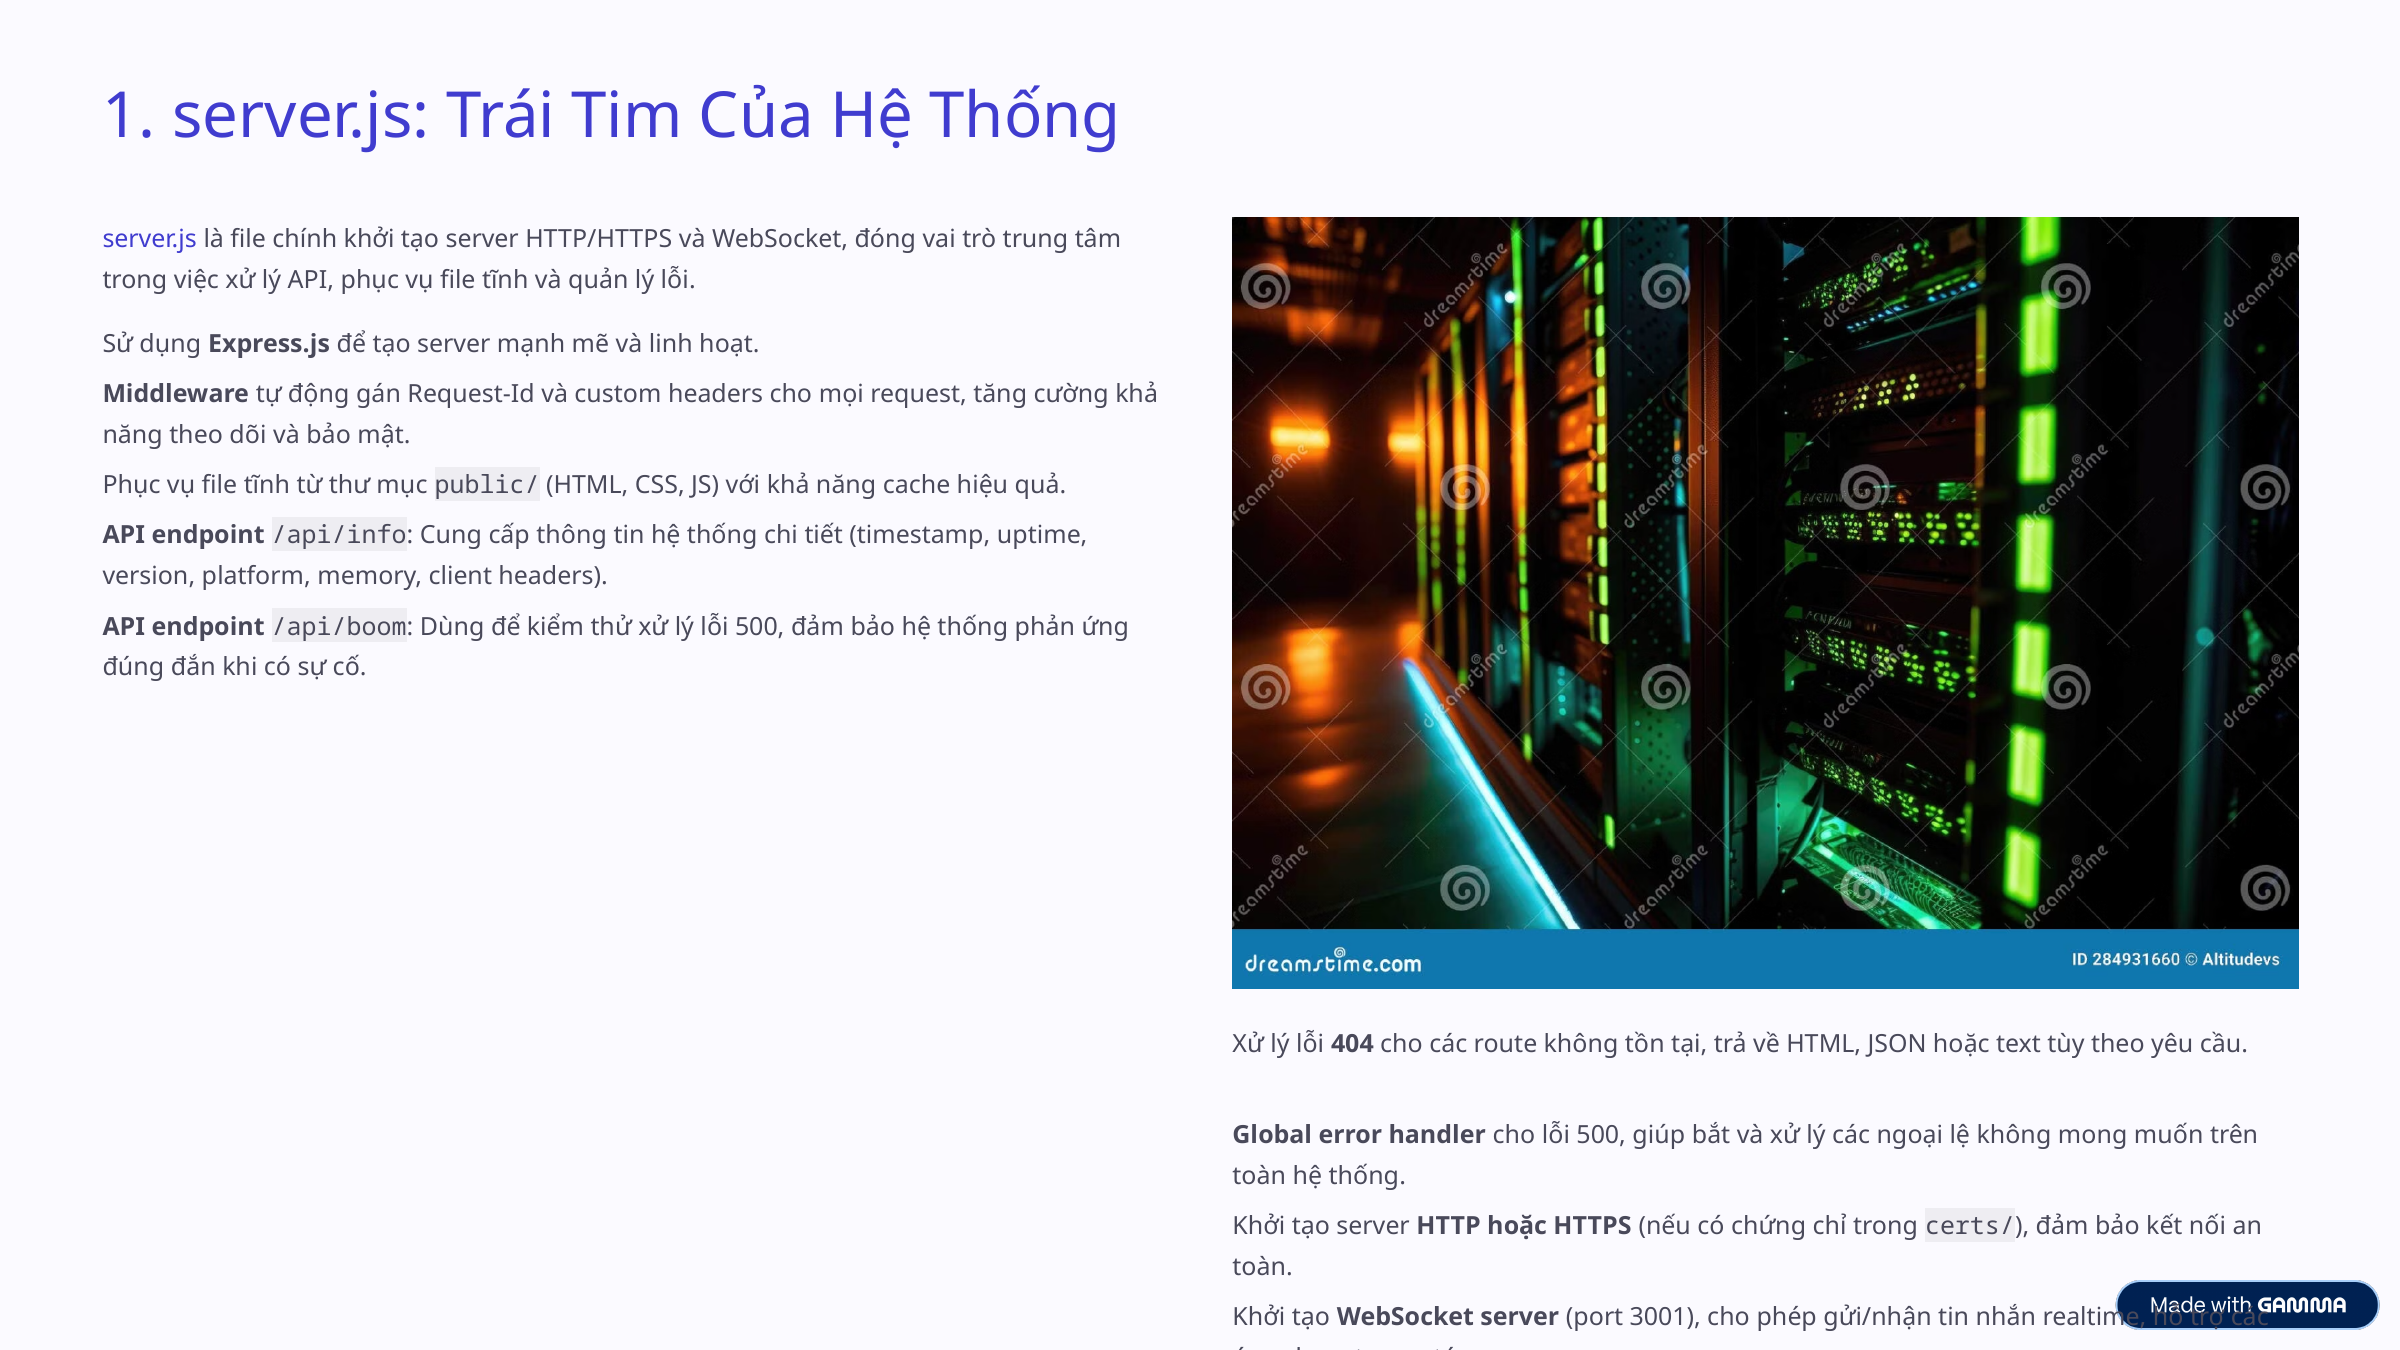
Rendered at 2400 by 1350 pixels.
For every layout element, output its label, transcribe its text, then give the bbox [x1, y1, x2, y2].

text_box 1. server.js: Trái Tim Của Hệ Thống [102, 70, 1252, 151]
text_box Sử dụng Express.js để tạo server mạnh mẽ và linh hoạt. [102, 317, 1169, 359]
text_box Xử lý lỗi 404 cho các route không tồn tại, trả về HTML, JSON hoặc text tùy theo yêu cầu. [1232, 1017, 2299, 1100]
picture [1232, 217, 2299, 989]
text_box Khởi tạo WebSocket server (port 3001), cho phép gửi/nhận tin nhắn realtime, hỗ trợ các ứng dụng tương tác cao. [1232, 1290, 2299, 1350]
text_box API endpoint /api/info: Cung cấp thông tin hệ thống chi tiết (timestamp, uptime, version, platform, memory, client headers). [102, 508, 1169, 591]
picture [2106, 1271, 2389, 1339]
text_box Middleware tự động gán Request-Id và custom headers cho mọi request, tăng cường khả năng theo dõi và bảo mật. [102, 367, 1169, 450]
text_box server.js là file chính khởi tạo server HTTP/HTTPS và WebSocket, đóng vai trò trung tâm trong việc xử lý API, phục vụ file tĩnh và quản lý lỗi. [102, 212, 1169, 295]
text_box API endpoint /api/boom: Dùng để kiểm thử xử lý lỗi 500, đảm bảo hệ thống phản ứng đúng đắn khi có sự cố. [102, 599, 1169, 682]
text_box Global error handler cho lỗi 500, giúp bắt và xử lý các ngoại lệ không mong muốn trên toàn hệ thống. [1232, 1108, 2299, 1191]
text_box Phục vụ file tĩnh từ thư mục public/ (HTML, CSS, JS) với khả năng cache hiệu quả. [102, 458, 1169, 500]
text_box Khởi tạo server HTTP hoặc HTTPS (nếu có chứng chỉ trong certs/), đảm bảo kết nối an toàn. [1232, 1199, 2299, 1282]
